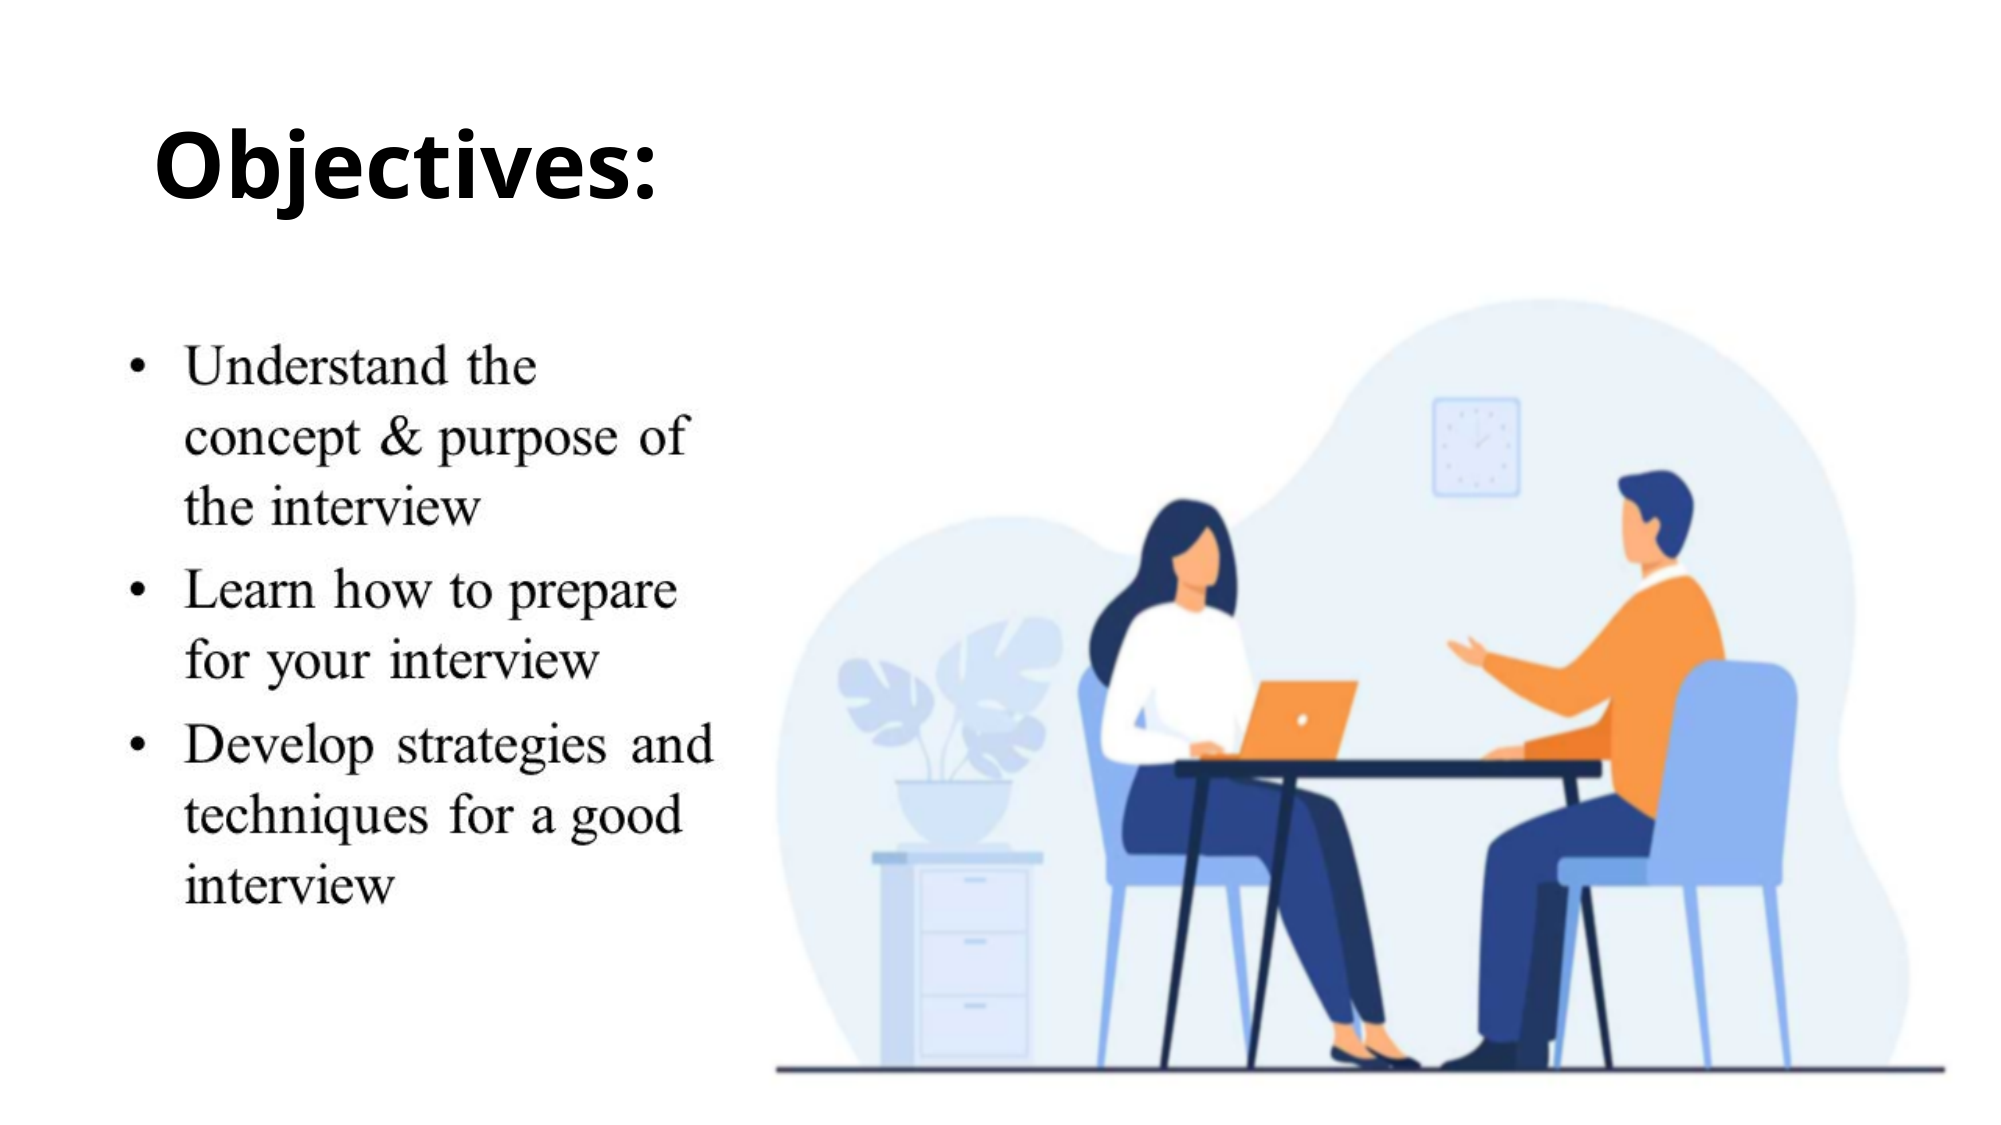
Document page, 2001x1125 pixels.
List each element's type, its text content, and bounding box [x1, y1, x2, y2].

picture [0, 235, 1957, 1125]
title Objectives: [137, 59, 1863, 278]
